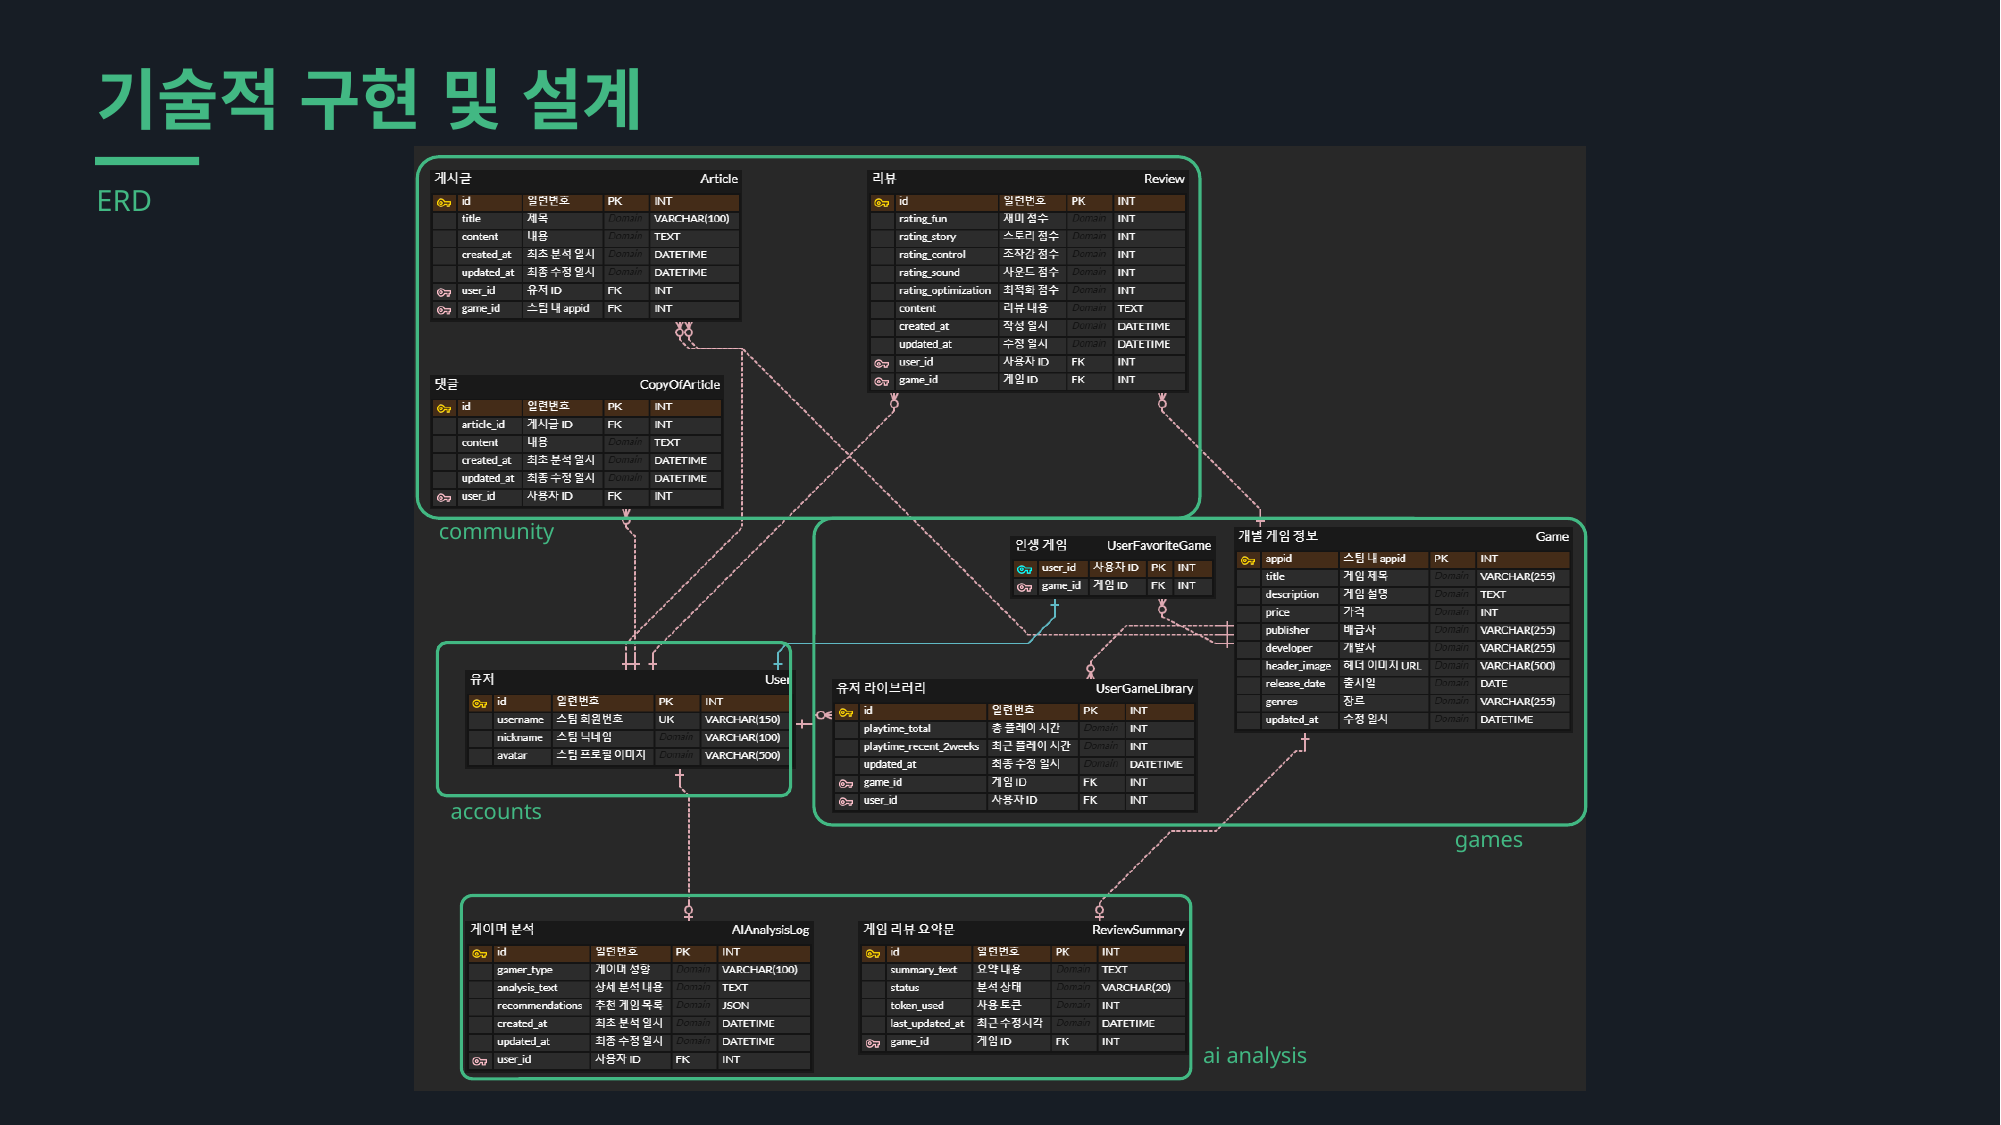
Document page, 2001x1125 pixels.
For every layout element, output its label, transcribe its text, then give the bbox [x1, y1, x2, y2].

text_box 기술적 구현 및 설계 [81, 50, 733, 145]
picture [414, 146, 1586, 1091]
text_box [94, 156, 200, 166]
text_box ERD [81, 175, 312, 225]
